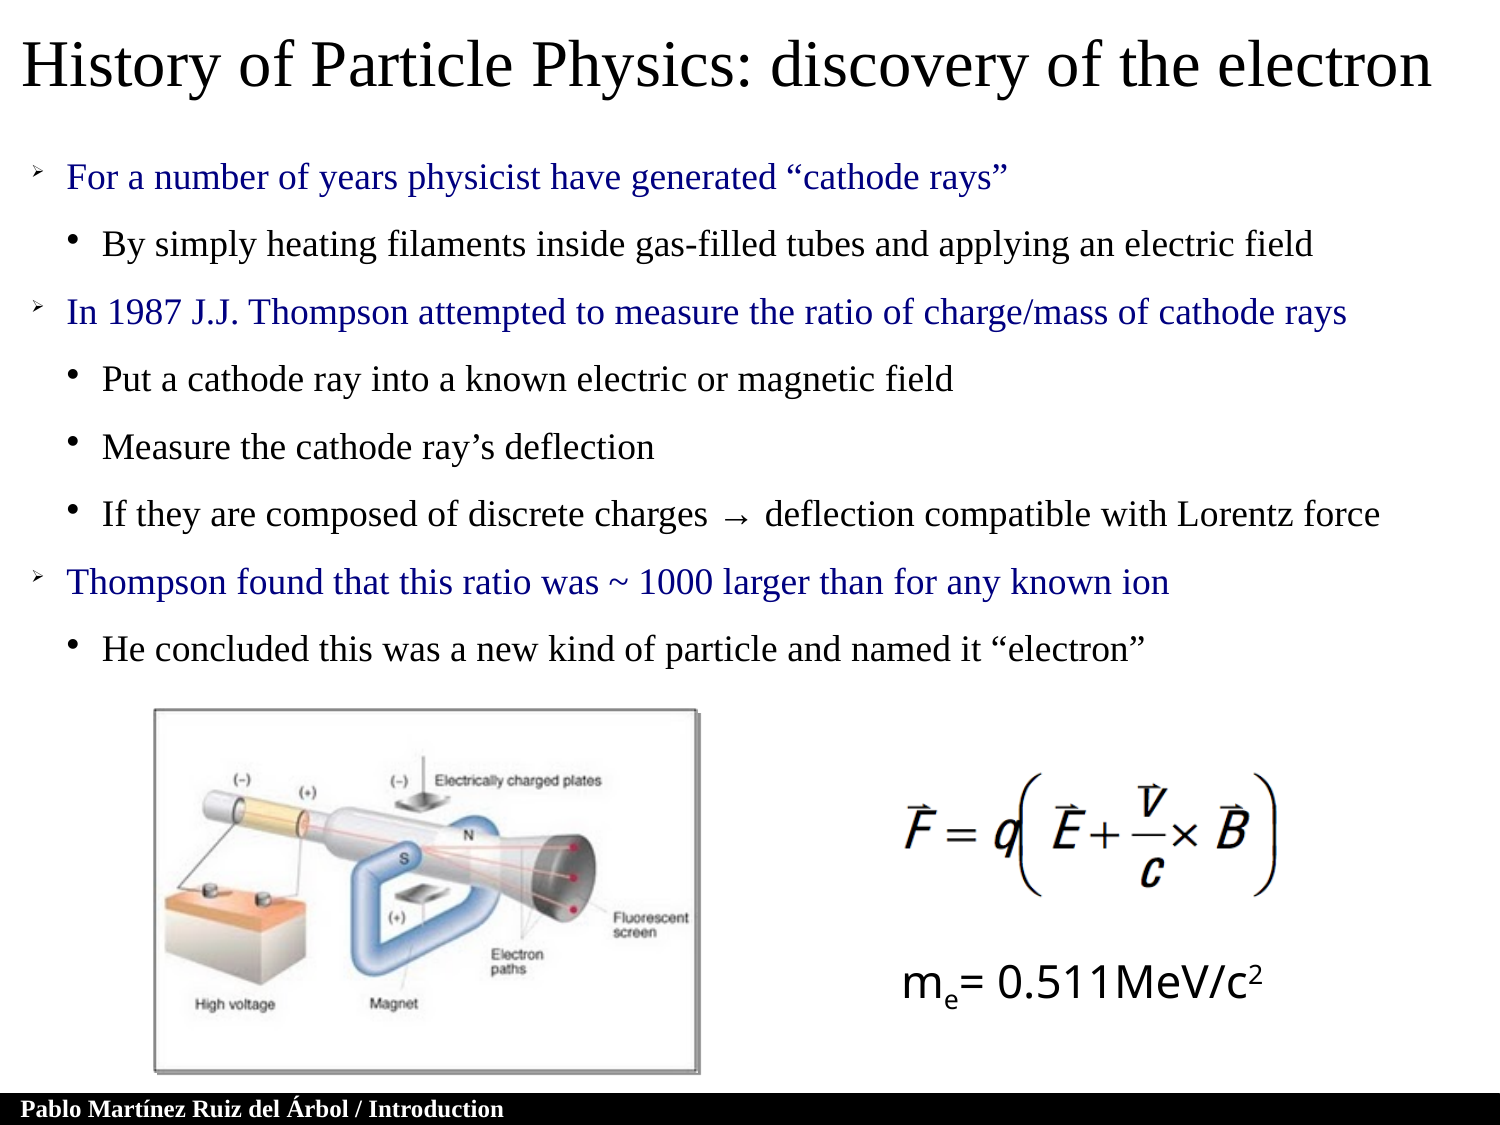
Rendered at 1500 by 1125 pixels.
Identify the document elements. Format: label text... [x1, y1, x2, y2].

text_box For a number of years physicist have generated “cathode rays” By simply heating filaments inside gas-filled tubes and applying an electric field In 1987 J.J. Thompson attempted to measure the ratio of charge/mass of cathode rays Put a cathode ray into a known electric or magnetic field Measure the cathode ray’s deflection If they are composed of discrete charges → deflection compatible with Lorentz force Thompson found that this ratio was ~ 1000 larger than for any known ion He concluded this was a new kind of particle and named it “electron” [11, 117, 1500, 260]
text_box History of Particle Physics: discovery of the electron [0, 12, 1465, 120]
picture [891, 767, 1278, 904]
picture [153, 708, 699, 1073]
text_box me= 0.511MeV/c2 [886, 944, 1317, 1023]
